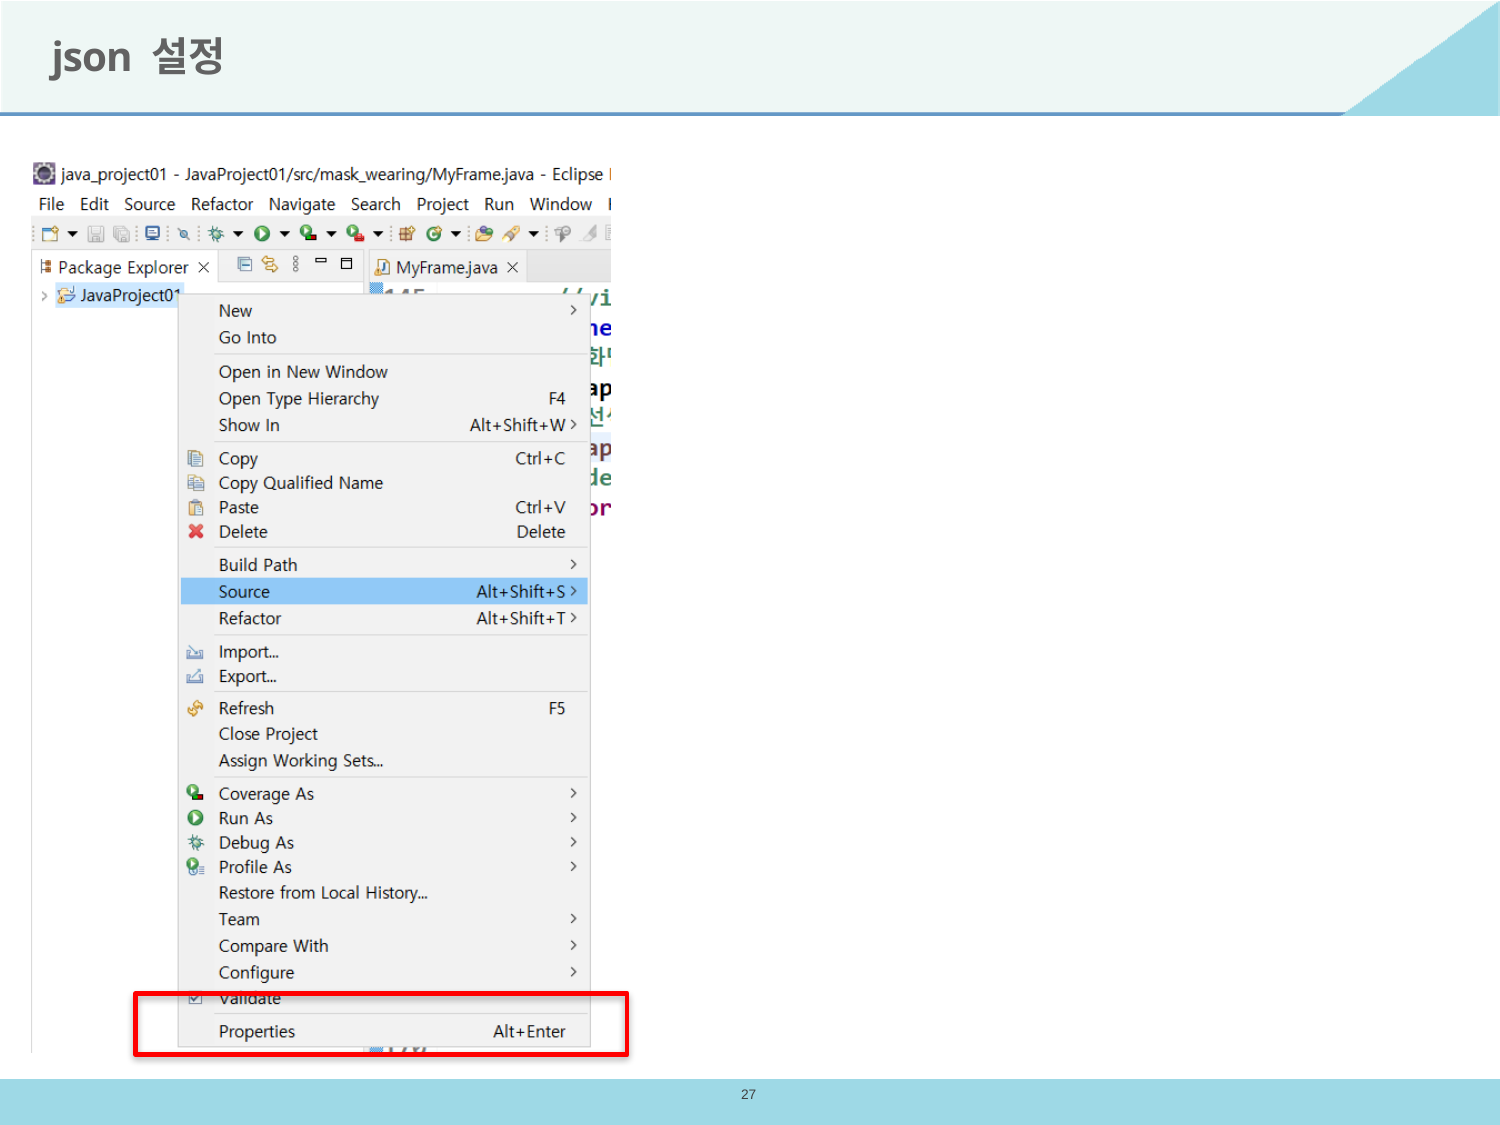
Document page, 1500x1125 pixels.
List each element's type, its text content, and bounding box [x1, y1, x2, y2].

picture [31, 158, 611, 1053]
title json 설정 [45, 19, 1396, 92]
picture [0, 1079, 1500, 1125]
picture [0, 1, 1500, 116]
text_box [615, 993, 628, 1055]
